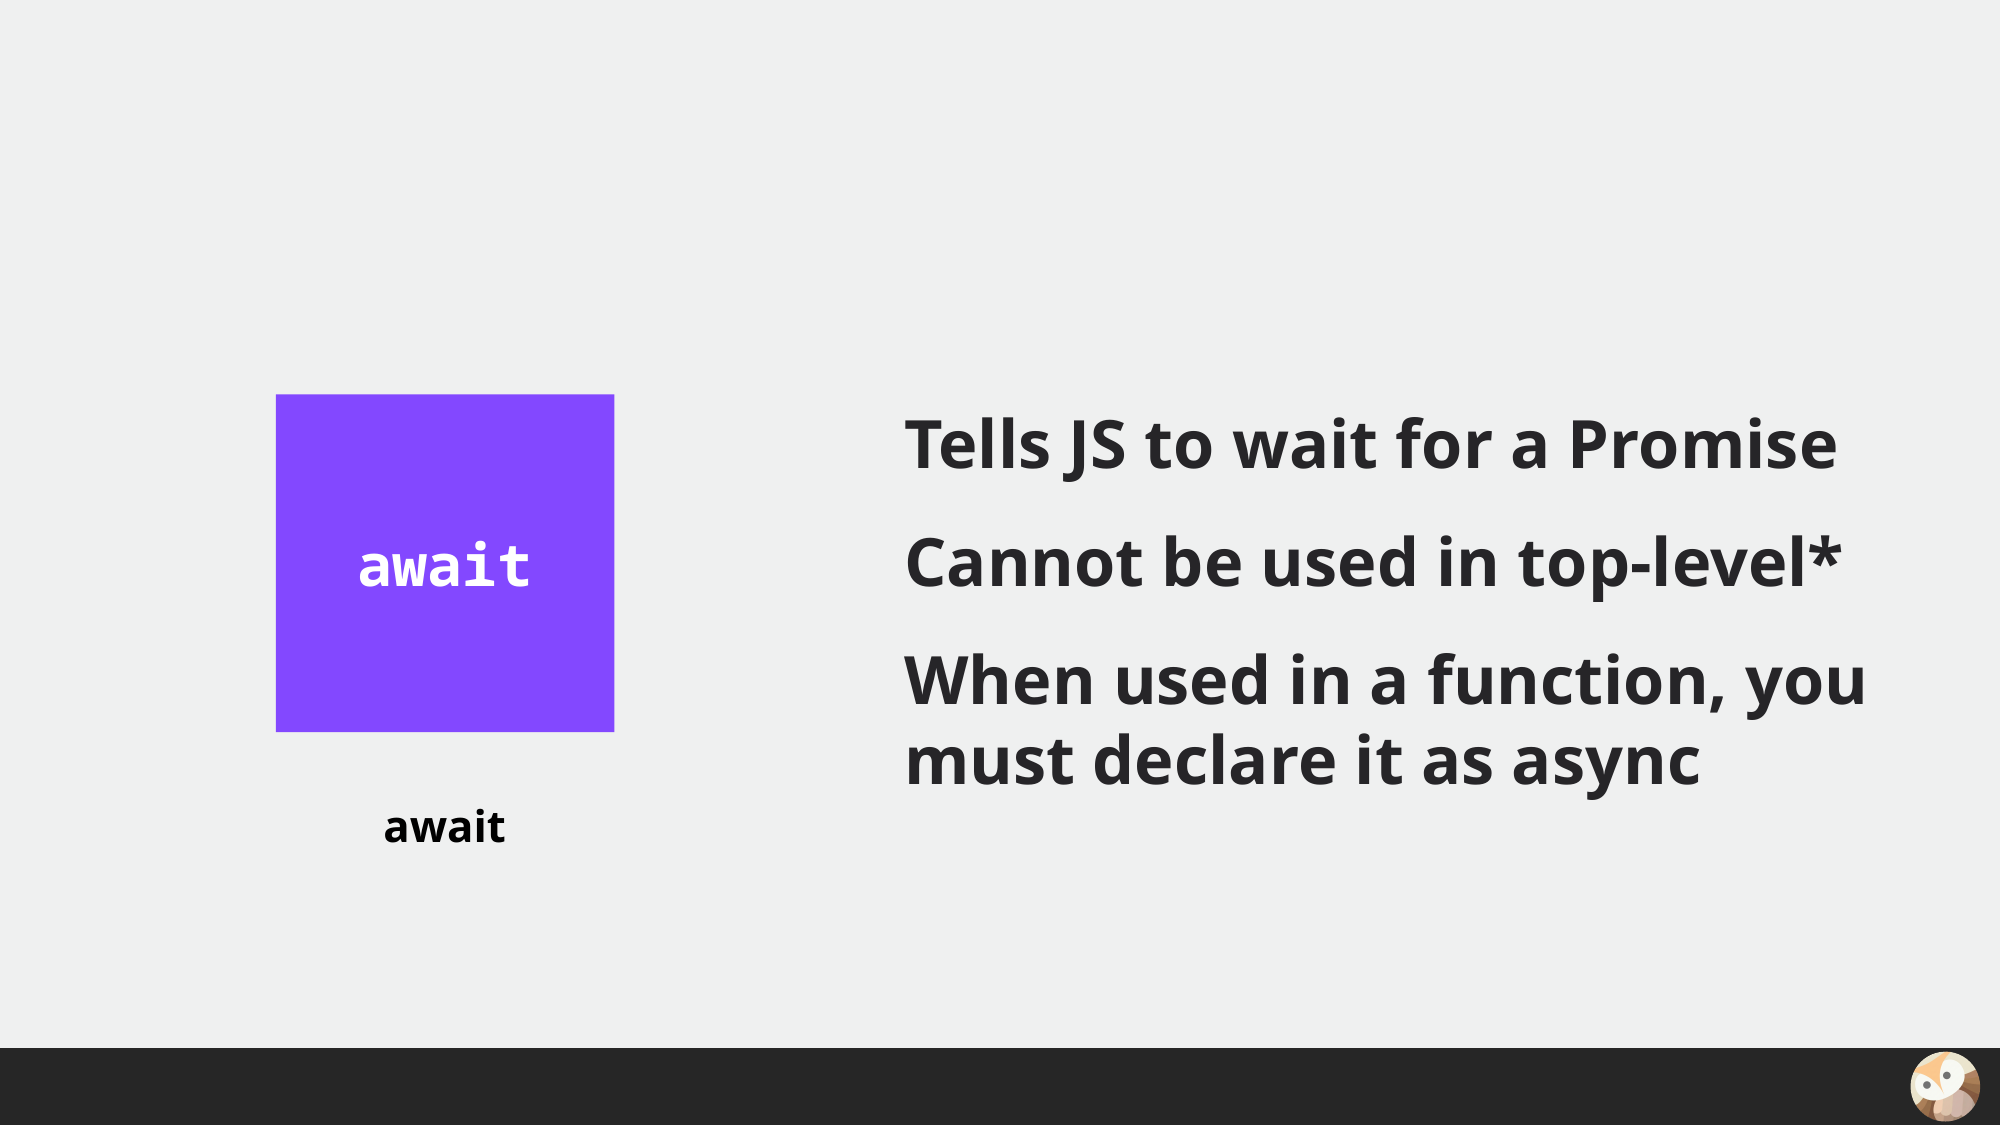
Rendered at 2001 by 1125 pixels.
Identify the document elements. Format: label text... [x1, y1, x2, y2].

list When used in a function, you must declare it as async [889, 630, 1911, 803]
list Cannot be used in top-level* [889, 512, 1911, 595]
list await [317, 790, 572, 854]
list Tells JS to wait for a Promise [889, 394, 1928, 477]
picture [1910, 1051, 1981, 1122]
text_box await [275, 394, 615, 733]
